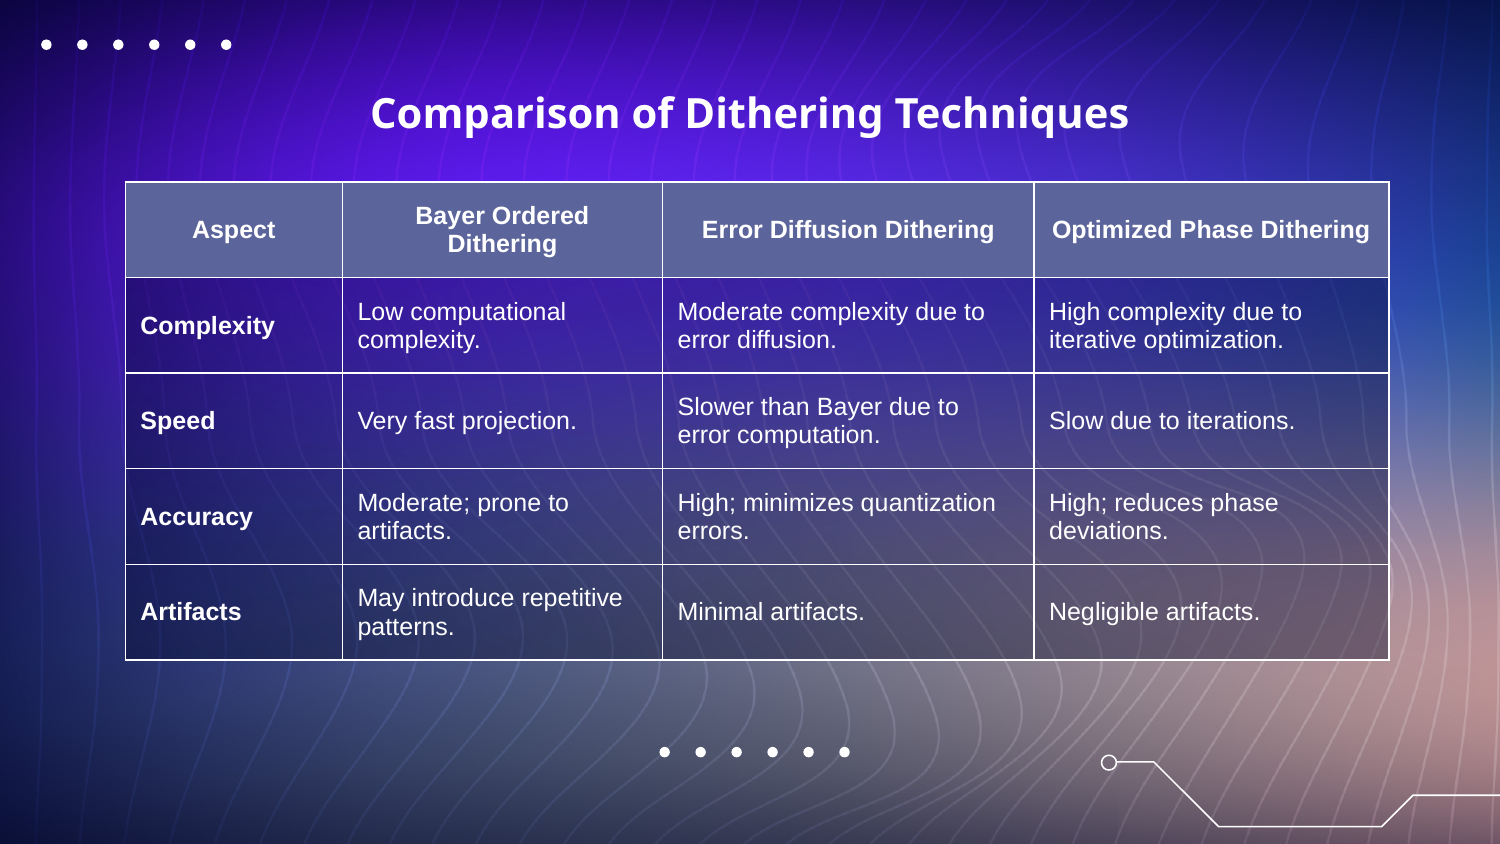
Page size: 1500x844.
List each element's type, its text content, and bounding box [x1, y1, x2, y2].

table_cell High; reduces phase deviations. [1035, 469, 1388, 564]
table_header Aspect [126, 183, 342, 277]
table_cell Minimal artifacts. [663, 565, 1033, 659]
table_cell Negligible artifacts. [1035, 565, 1388, 659]
table_cell Speed [126, 374, 342, 468]
table_cell High; minimizes quantization errors. [663, 469, 1033, 564]
table_cell Slow due to iterations. [1035, 374, 1388, 468]
table_cell High complexity due to iterative optimization. [1035, 278, 1388, 372]
table_header Optimized Phase Dithering [1035, 183, 1388, 277]
table_cell Moderate complexity due to error diffusion. [663, 278, 1033, 372]
table_cell Artifacts [126, 565, 342, 659]
title Comparison of Dithering Techniques [118, 71, 1382, 166]
table_cell May introduce repetitive patterns. [343, 565, 662, 659]
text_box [659, 746, 850, 758]
table_header Bayer Ordered Dithering [343, 183, 662, 277]
table_cell Slower than Bayer due to error computation. [663, 374, 1033, 468]
table_cell Low computational complexity. [343, 278, 662, 372]
table_cell Very fast projection. [343, 374, 662, 468]
picture [1103, 757, 1115, 769]
picture [0, 0, 1500, 844]
table_header Error Diffusion Dithering [663, 183, 1033, 277]
table_cell Accuracy [126, 469, 342, 564]
table_cell Moderate; prone to artifacts. [343, 469, 662, 564]
table_cell Complexity [126, 278, 342, 372]
